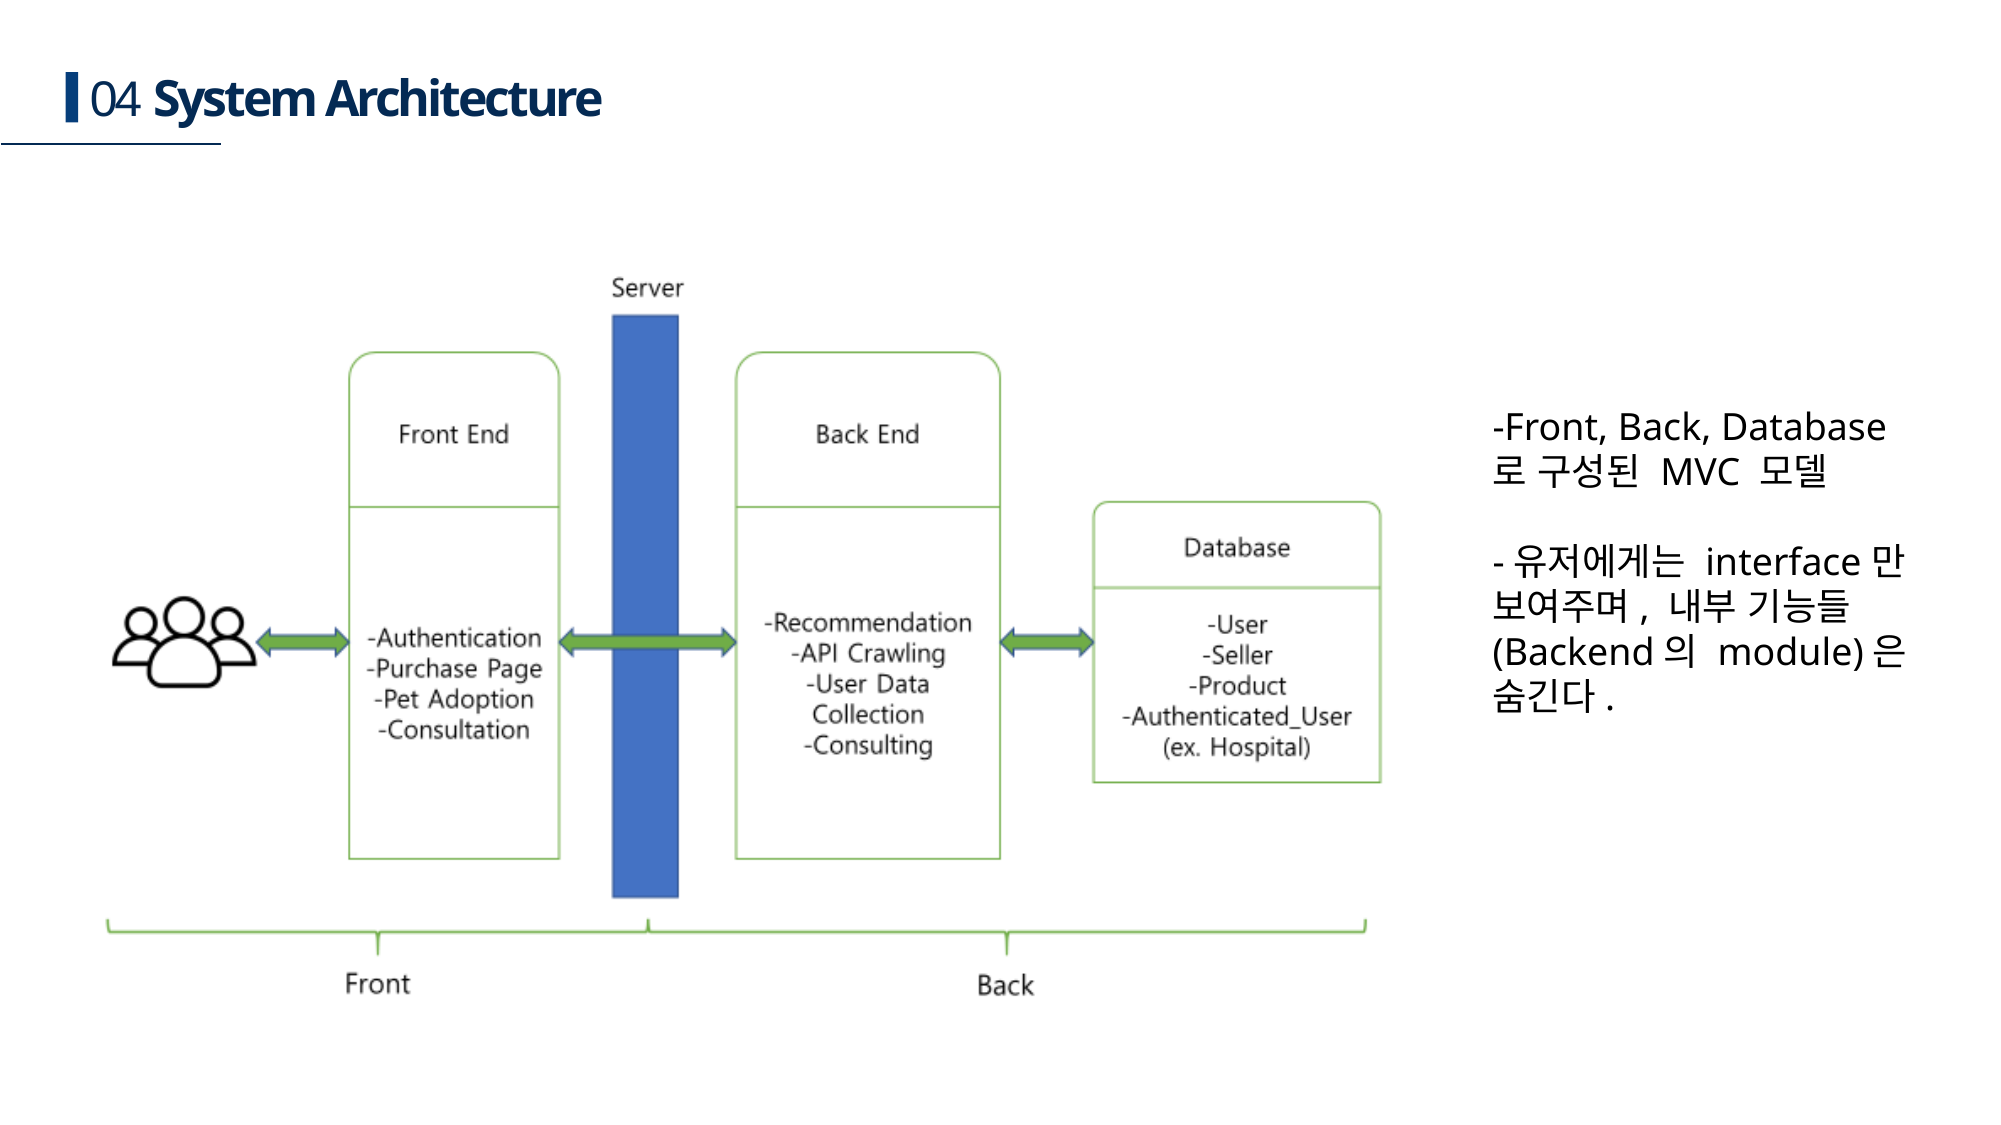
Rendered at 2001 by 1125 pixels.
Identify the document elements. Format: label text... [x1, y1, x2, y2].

picture [62, 260, 1411, 1025]
text_box -Front, Back, Database로 구성된 MVC 모델 -유저에게는 interface만 보여주며, 내부 기능들(Backend의 module)은 숨긴다. [1477, 395, 1938, 726]
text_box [65, 59, 608, 135]
